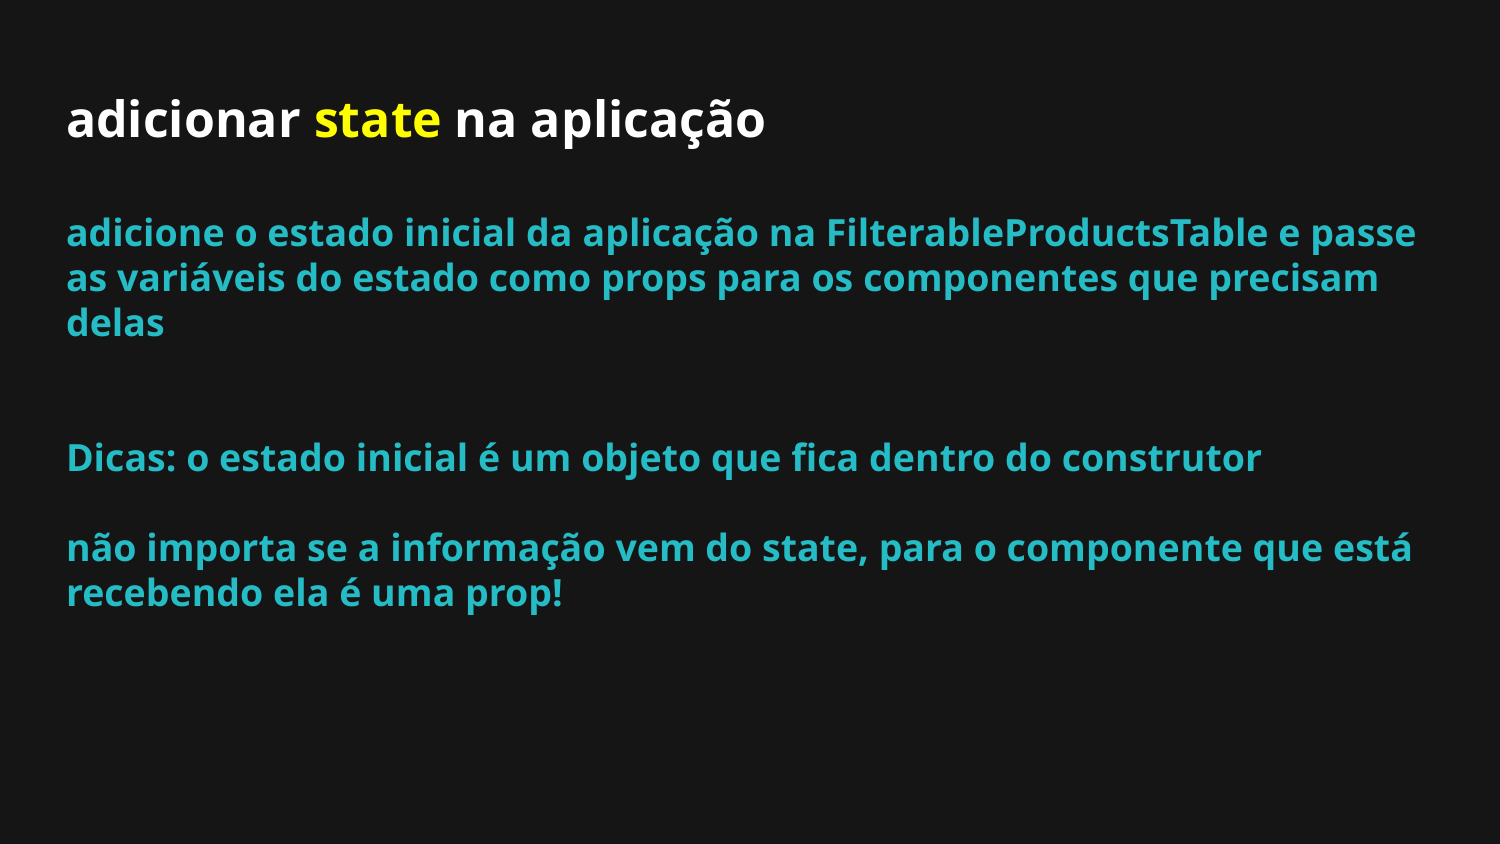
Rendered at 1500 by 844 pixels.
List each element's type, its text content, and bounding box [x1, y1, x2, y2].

list adicione o estado inicial da aplicação na FilterableProductsTable e passe as variáveis do estado como props para os componentes que precisam delas Dicas: o estado inicial é um objeto que fica dentro do construtor não importa se a informação vem do state, para o componente que está recebendo ela é uma prop! [51, 193, 1449, 707]
title adicionar state na aplicação [51, 72, 1449, 167]
